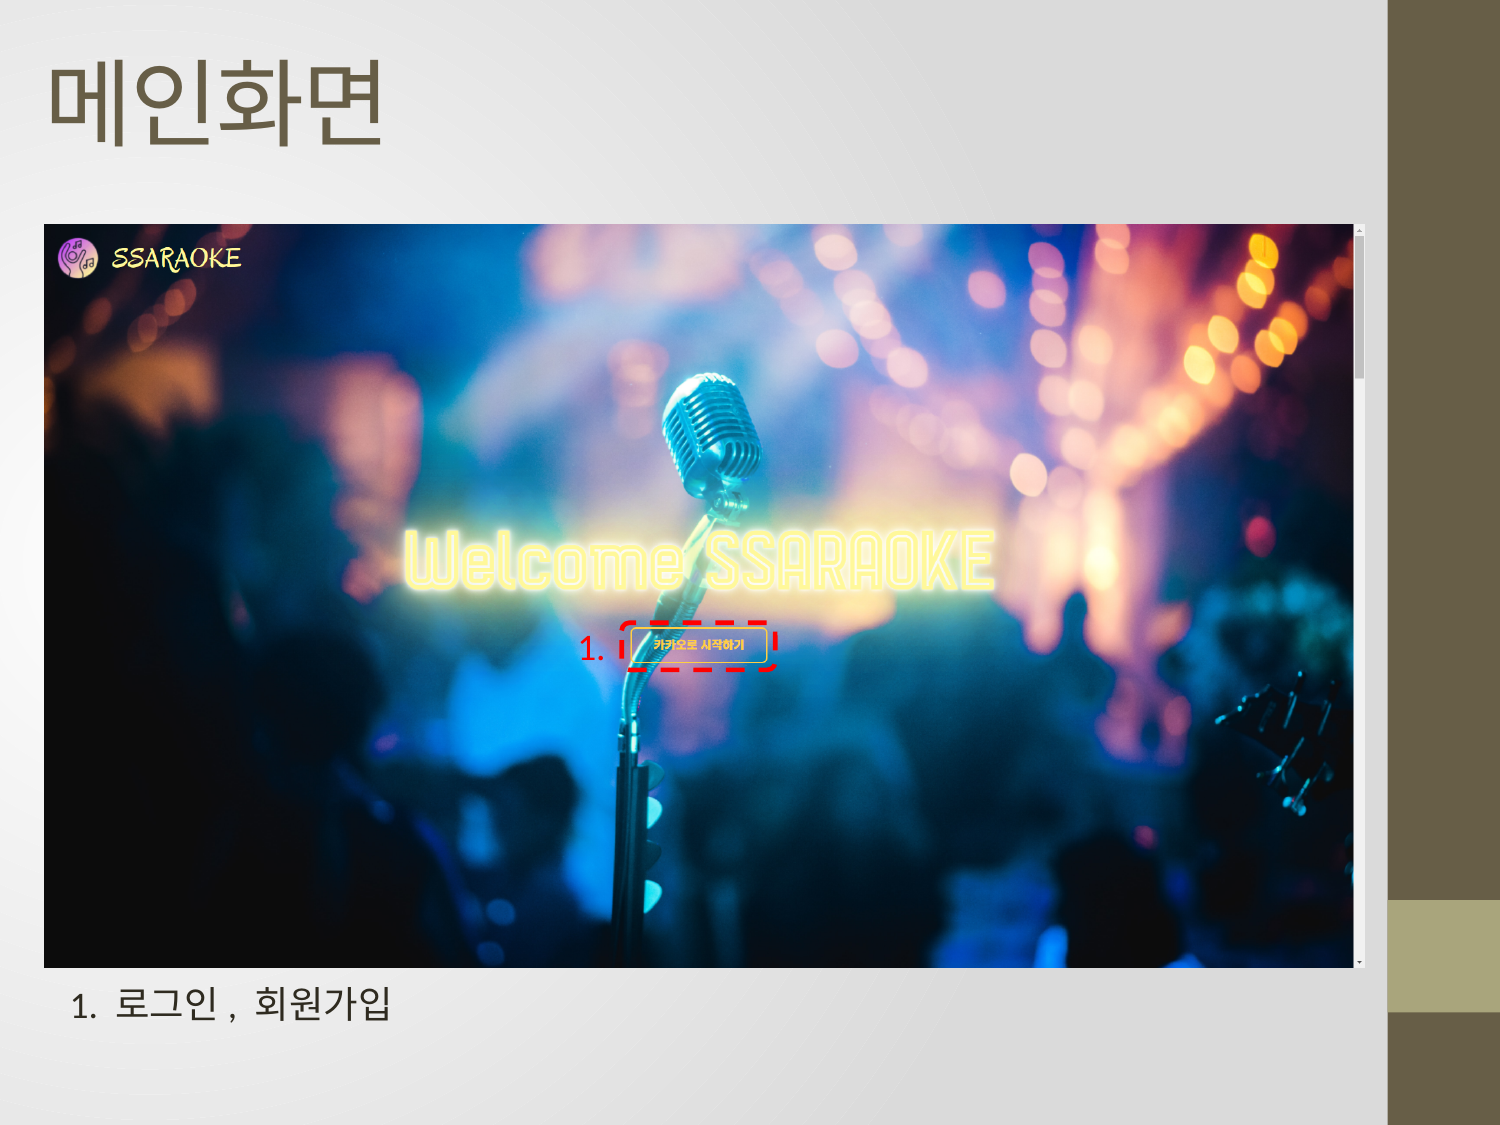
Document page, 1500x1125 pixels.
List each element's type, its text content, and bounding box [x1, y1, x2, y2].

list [43, 224, 1365, 968]
text_box 1. 로그인, 회원가입 [54, 974, 421, 1034]
title 메인화면 [29, 7, 1380, 195]
